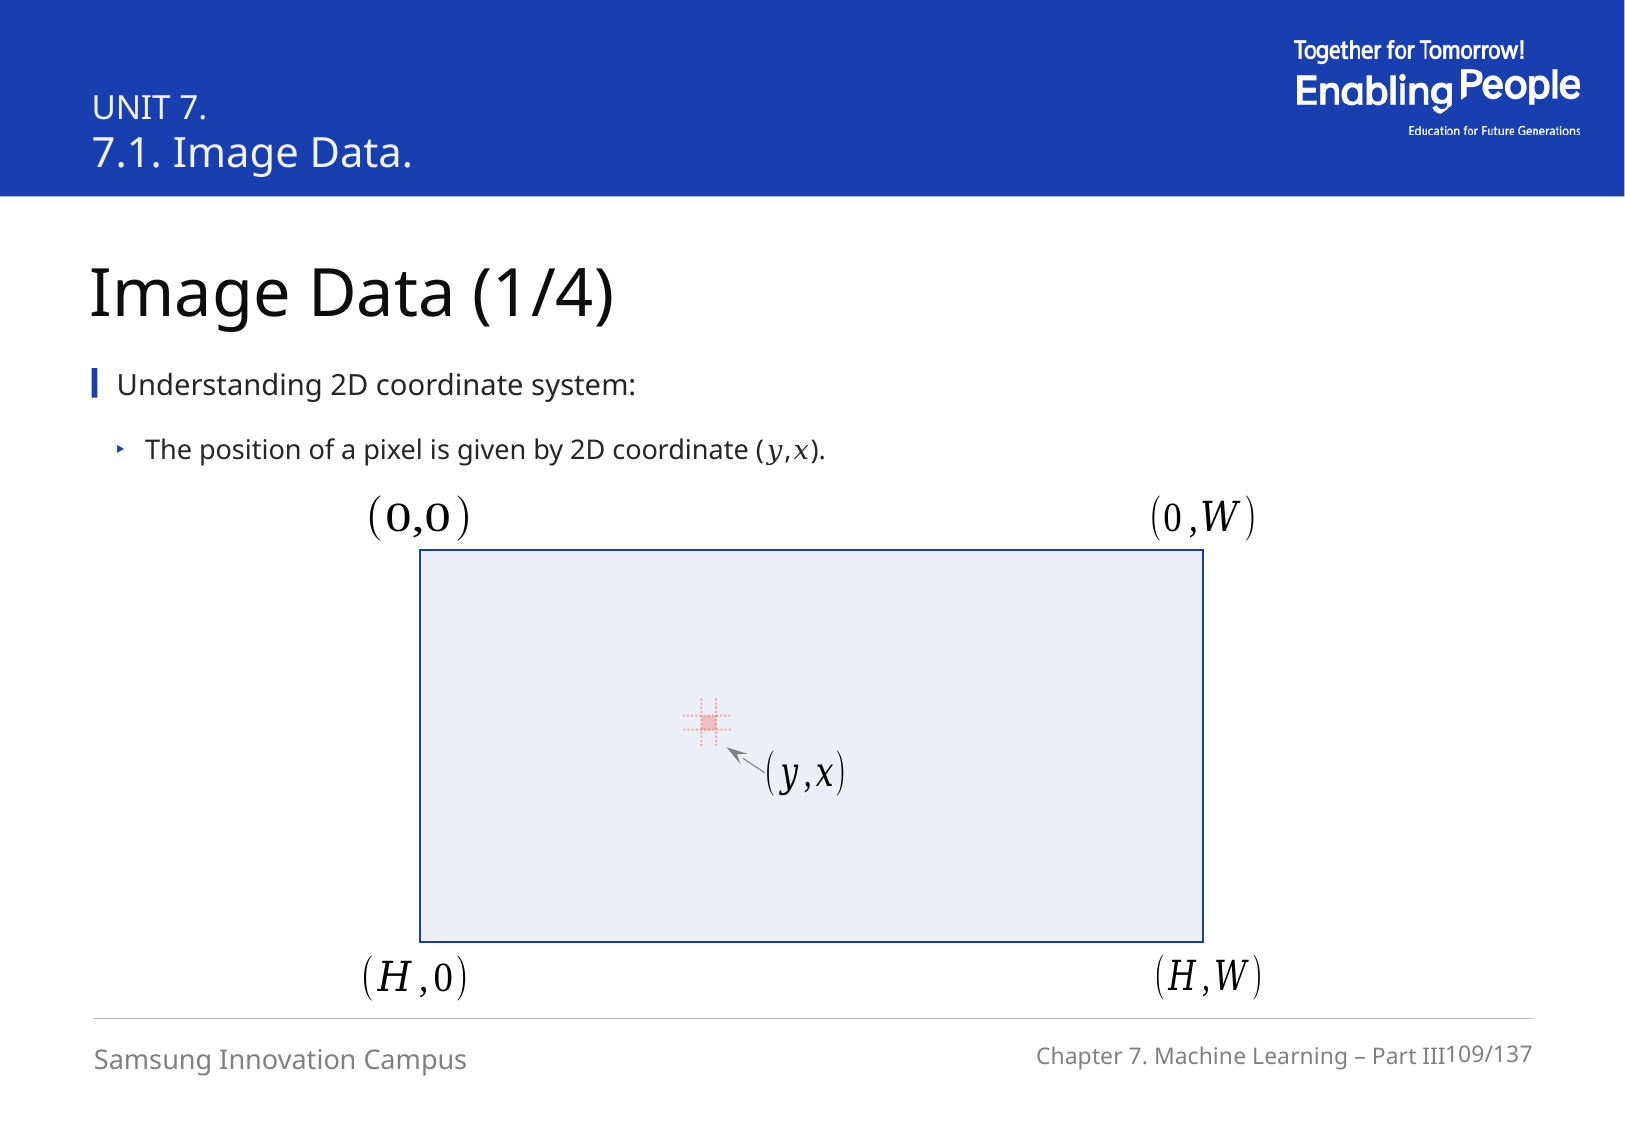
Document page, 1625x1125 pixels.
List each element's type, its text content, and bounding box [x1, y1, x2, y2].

text_box The position of a pixel is given by 2D coordinate (𝑦,𝑥). [114, 420, 1534, 478]
text_box UNIT 7. 7.1. Image Data. [91, 85, 1048, 177]
text_box Image Data (1/4) [89, 249, 1534, 331]
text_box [360, 492, 1263, 1004]
picture [1294, 40, 1580, 135]
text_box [91, 366, 1533, 402]
